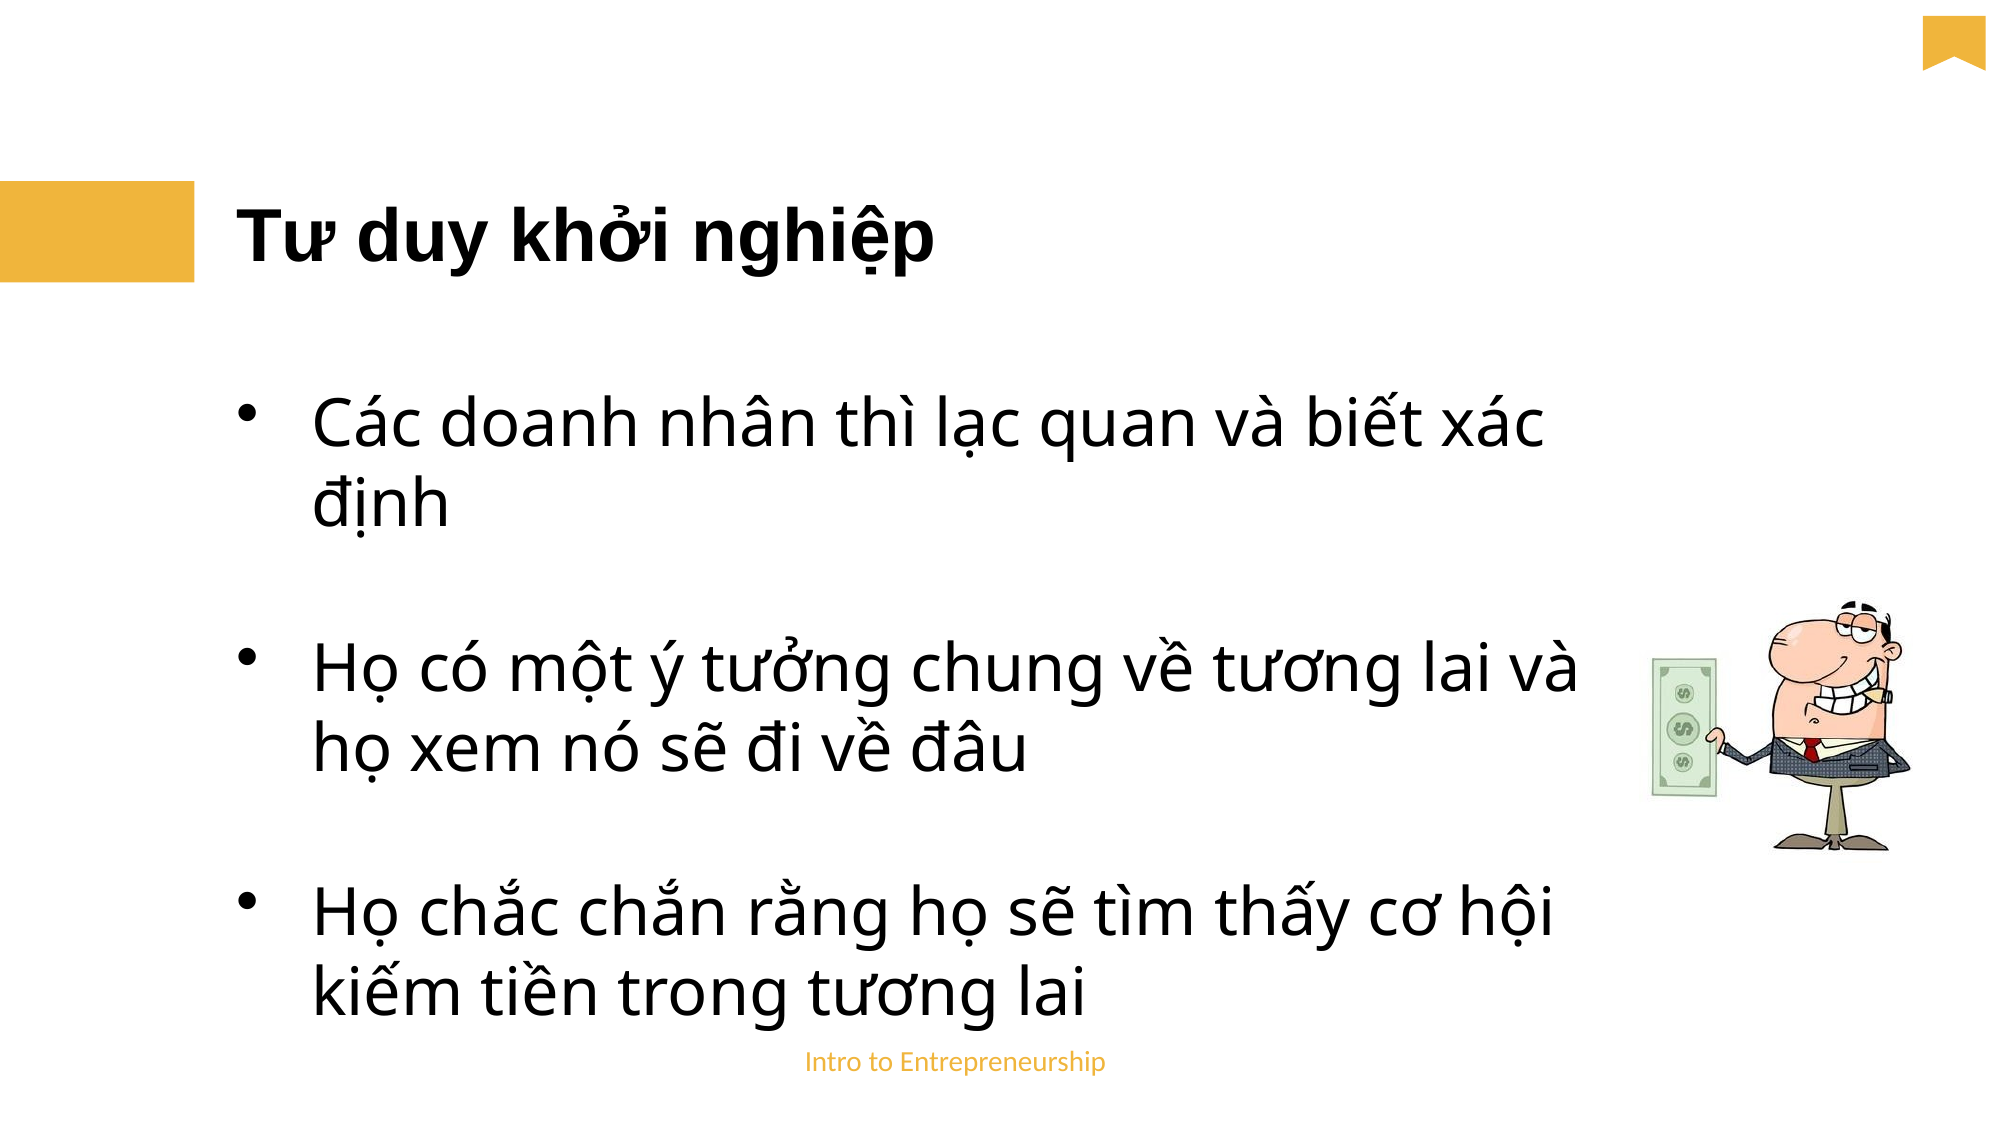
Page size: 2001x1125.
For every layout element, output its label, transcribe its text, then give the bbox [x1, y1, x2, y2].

text_box [0, 181, 195, 283]
text_box Các doanh nhân thì lạc quan và biết xác định Họ có một ý tưởng chung về tương lai và họ xem nó sẽ đi về đâu Họ chắc chắn rằng họ sẽ tìm thấy cơ hội kiếm tiền trong tương lai [234, 378, 1640, 1029]
text_box [1922, 15, 1986, 71]
picture [1639, 597, 1913, 863]
text_box Tư duy khởi nghiệp [234, 184, 1560, 277]
text_box Intro to Entrepreneurship [789, 1034, 1790, 1085]
